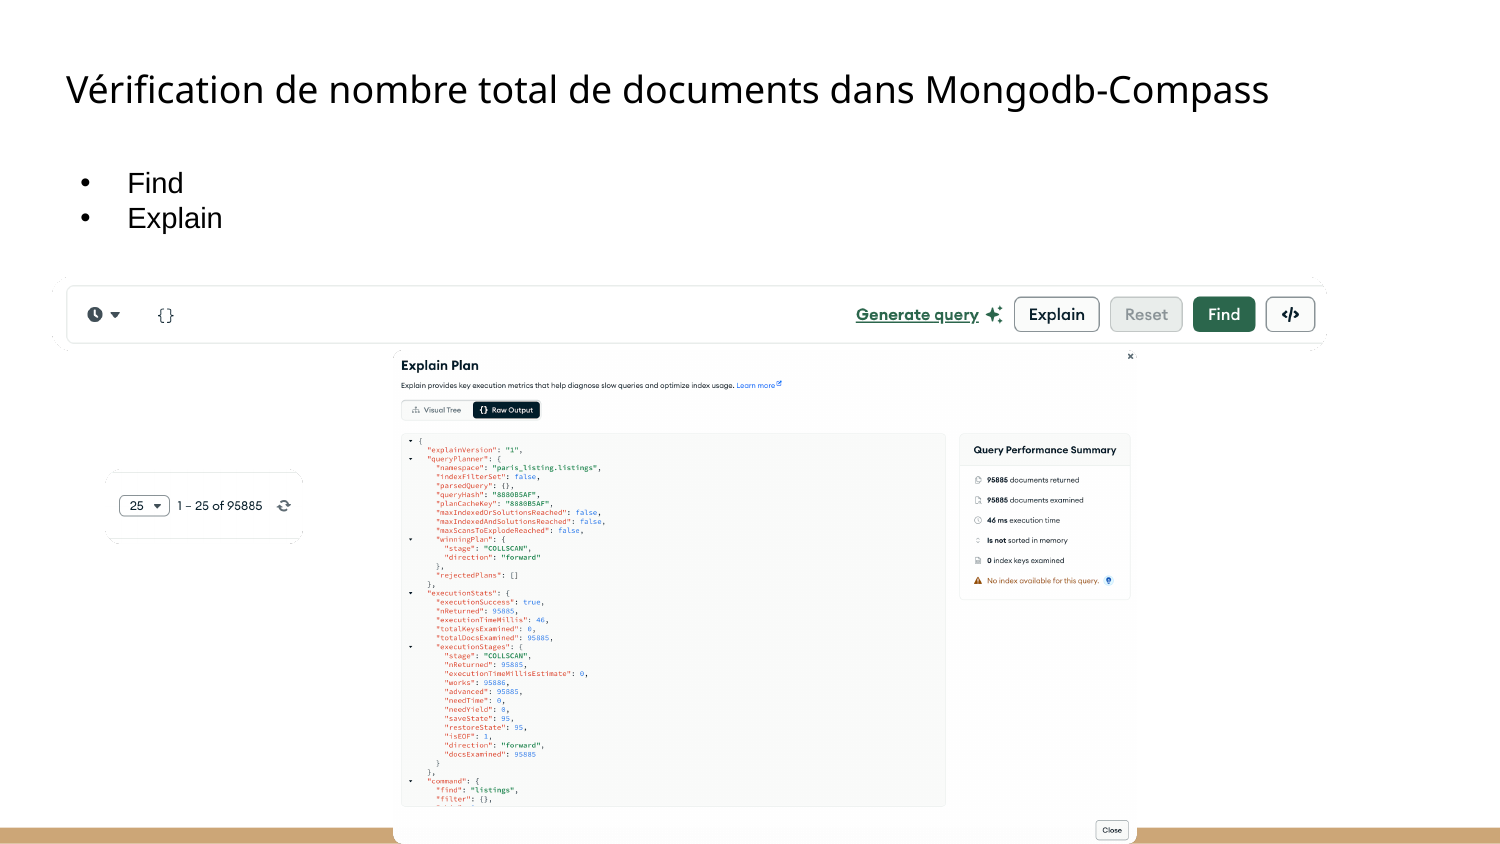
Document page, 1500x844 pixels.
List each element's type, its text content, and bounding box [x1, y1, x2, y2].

text_box Find Explain [65, 157, 240, 243]
title Vérification de nombre total de documents dans Mongodb-Compass [51, 50, 1449, 145]
picture [104, 469, 303, 544]
picture [50, 276, 1327, 844]
